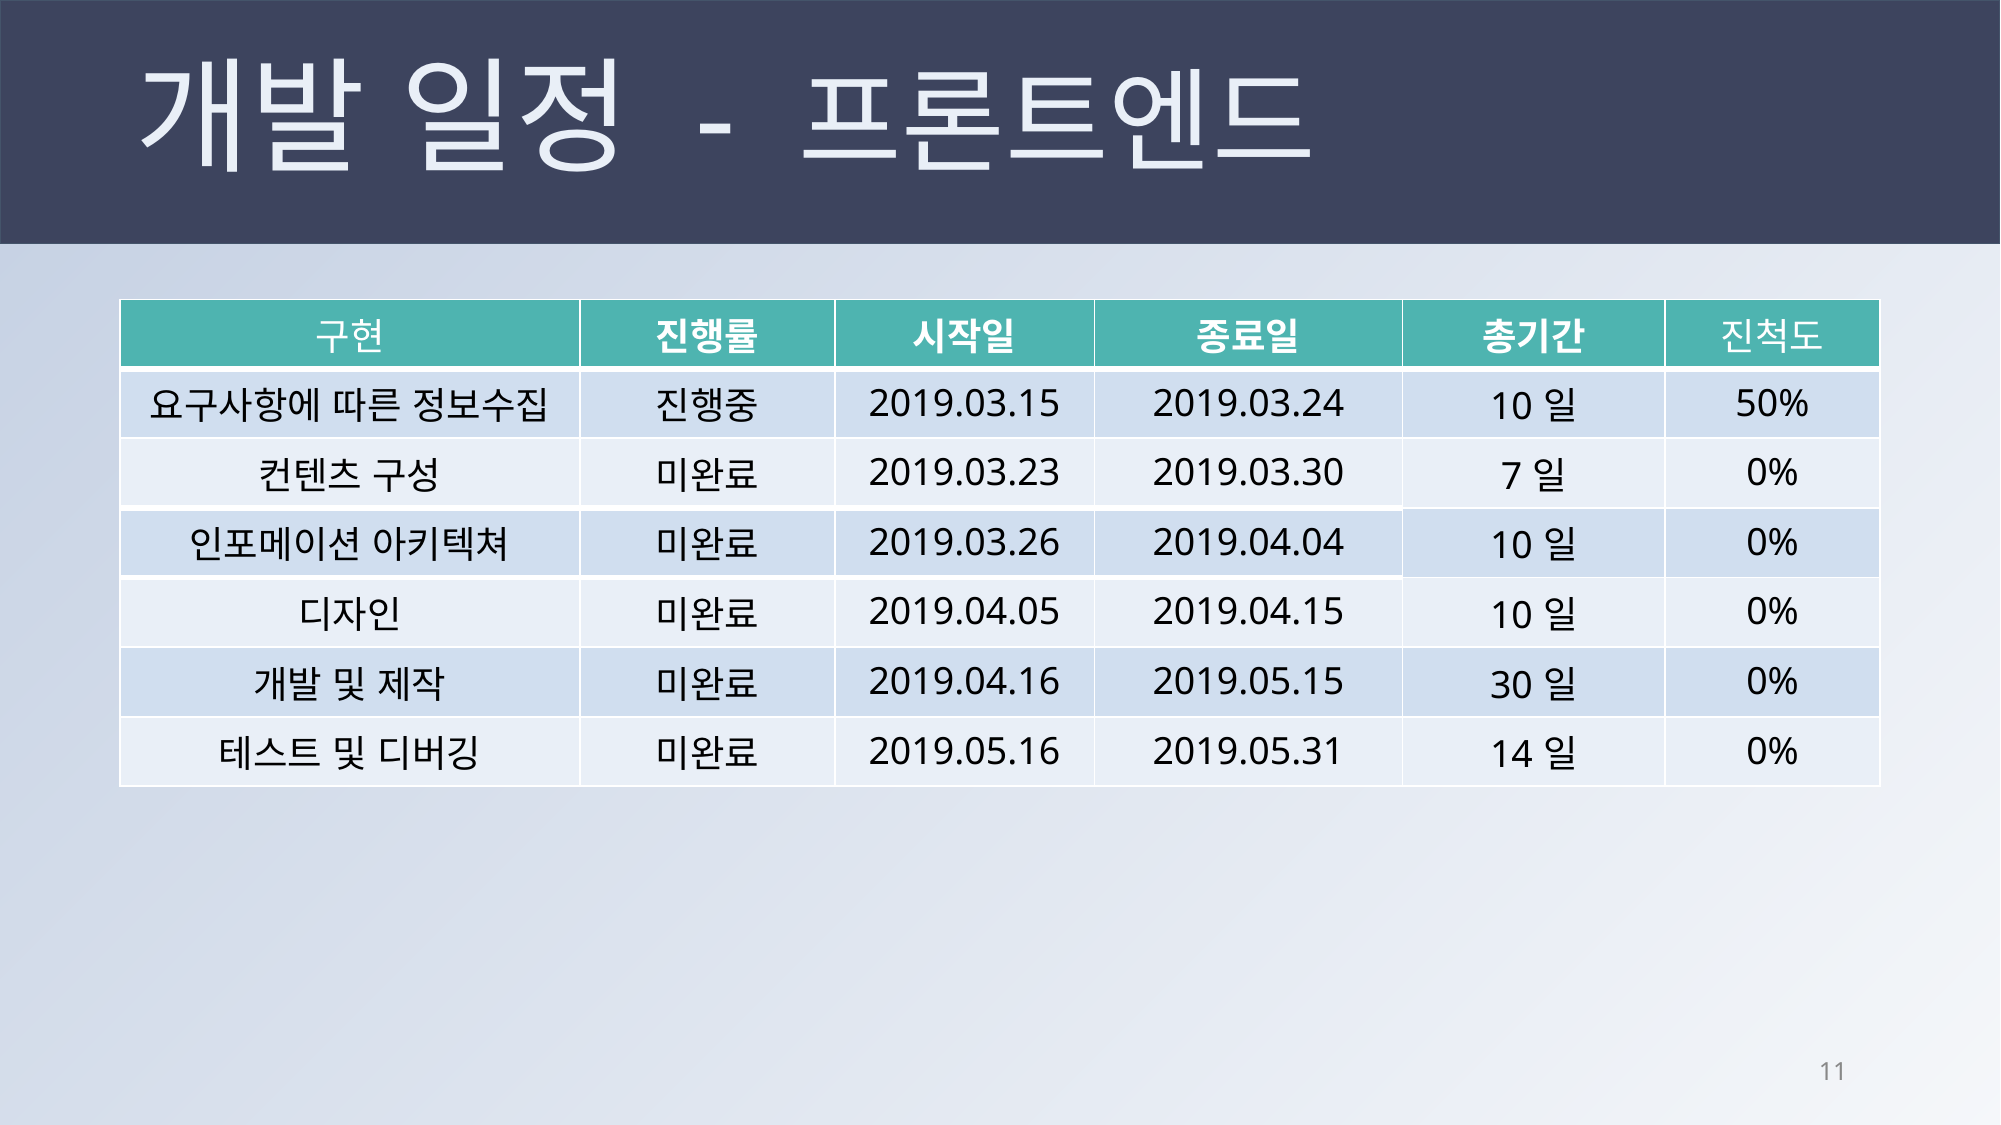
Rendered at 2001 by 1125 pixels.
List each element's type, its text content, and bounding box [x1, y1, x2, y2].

table_cell 2019.04.16 [836, 648, 1094, 716]
table_cell 2019.05.31 [1095, 718, 1402, 785]
table_header 총기간 [1403, 300, 1664, 366]
table_cell 요구사항에 따른 정보수집 [121, 372, 579, 437]
table_cell 0% [1666, 578, 1879, 646]
table_cell 진행중 [581, 372, 834, 437]
table_cell 0% [1666, 718, 1879, 785]
table_cell 2019.04.05 [836, 580, 1094, 646]
text_box [0, 0, 2000, 244]
table_cell 미완료 [581, 439, 834, 505]
table_cell 디자인 [121, 580, 579, 646]
table_cell 10일 [1403, 372, 1664, 437]
table_cell 7일 [1403, 439, 1664, 507]
table_cell 2019.05.15 [1095, 648, 1402, 716]
table_cell 50% [1666, 372, 1879, 437]
table_cell 미완료 [581, 718, 834, 785]
table_cell 개발 및 제작 [121, 648, 579, 716]
table_cell 10일 [1403, 578, 1664, 646]
table_cell 미완료 [581, 511, 834, 575]
table_cell 2019.03.30 [1095, 439, 1402, 505]
slide_number 10 [1412, 1042, 1863, 1103]
table_header 종료일 [1095, 300, 1402, 366]
table_cell 2019.05.16 [836, 718, 1094, 785]
table_cell 2019.04.15 [1095, 580, 1402, 646]
table_header 진척도 [1666, 300, 1879, 366]
table_cell 컨텐츠 구성 [121, 439, 579, 505]
table_header 진행률 [581, 300, 834, 366]
table_cell 미완료 [581, 580, 834, 646]
table_header 구현 [121, 300, 579, 366]
table_cell 2019.03.24 [1095, 372, 1402, 437]
table_cell 0% [1666, 648, 1879, 716]
table_cell 0% [1666, 509, 1879, 577]
table_cell 14일 [1403, 718, 1664, 785]
title 개발 일정 - 프론트엔드 [120, 12, 1846, 231]
table_cell 30일 [1403, 648, 1664, 716]
table_cell 미완료 [581, 648, 834, 716]
table_cell 2019.03.15 [836, 372, 1094, 437]
table_cell 0% [1666, 439, 1879, 507]
table_cell 2019.03.23 [836, 439, 1094, 505]
table_cell 2019.04.04 [1095, 511, 1402, 575]
table_header 시작일 [836, 300, 1094, 366]
table_cell 10일 [1403, 509, 1664, 577]
table_cell 테스트 및 디버깅 [121, 718, 579, 785]
table_cell 2019.03.26 [836, 511, 1094, 575]
table_cell 인포메이션 아키텍쳐 [121, 511, 579, 575]
